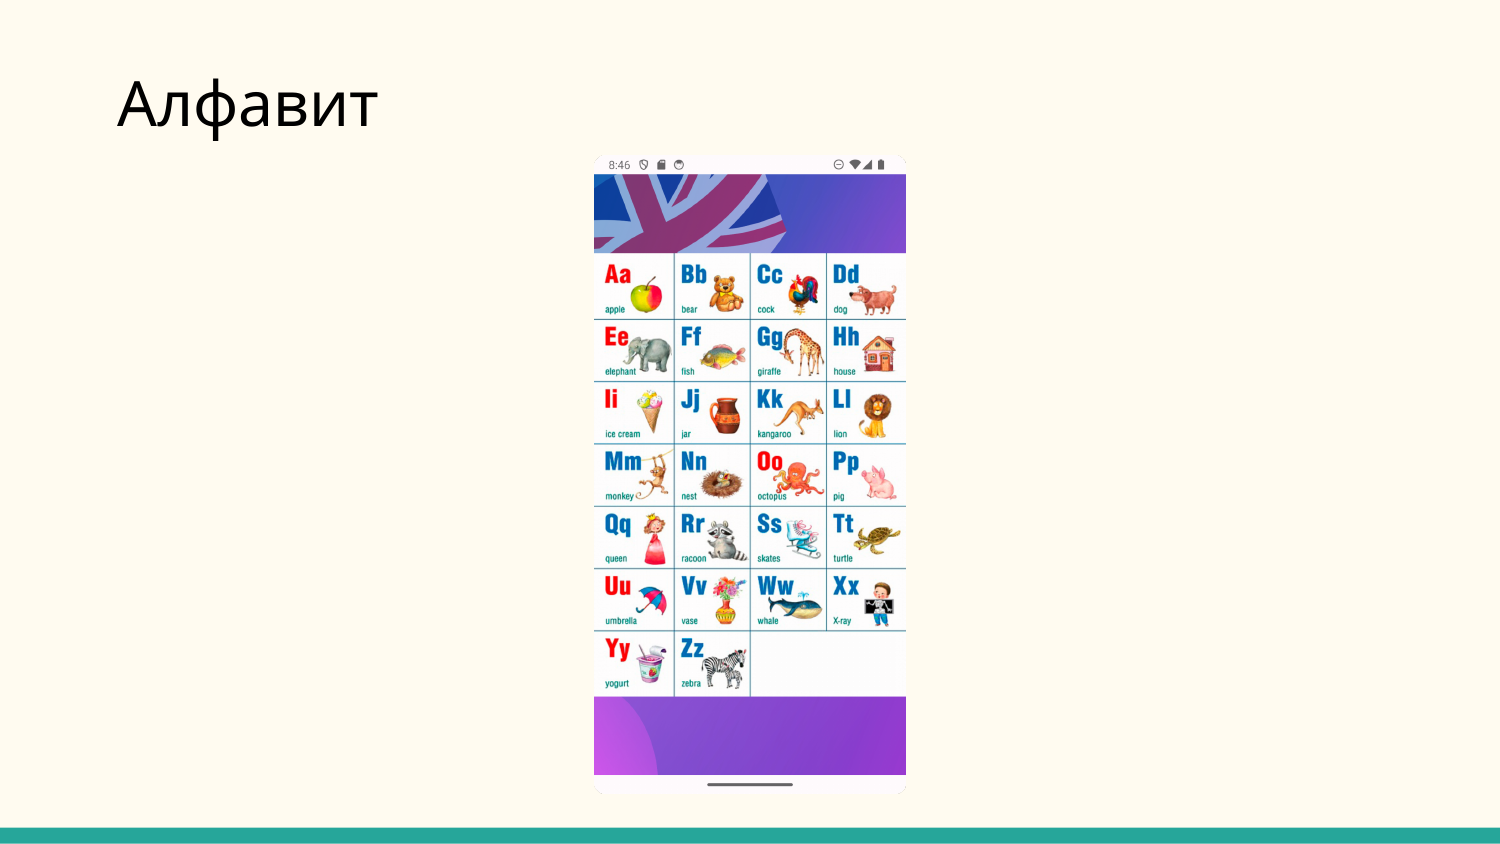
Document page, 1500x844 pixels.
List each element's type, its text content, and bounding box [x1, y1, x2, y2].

picture [594, 154, 906, 794]
title Алфавит [102, 49, 1500, 220]
